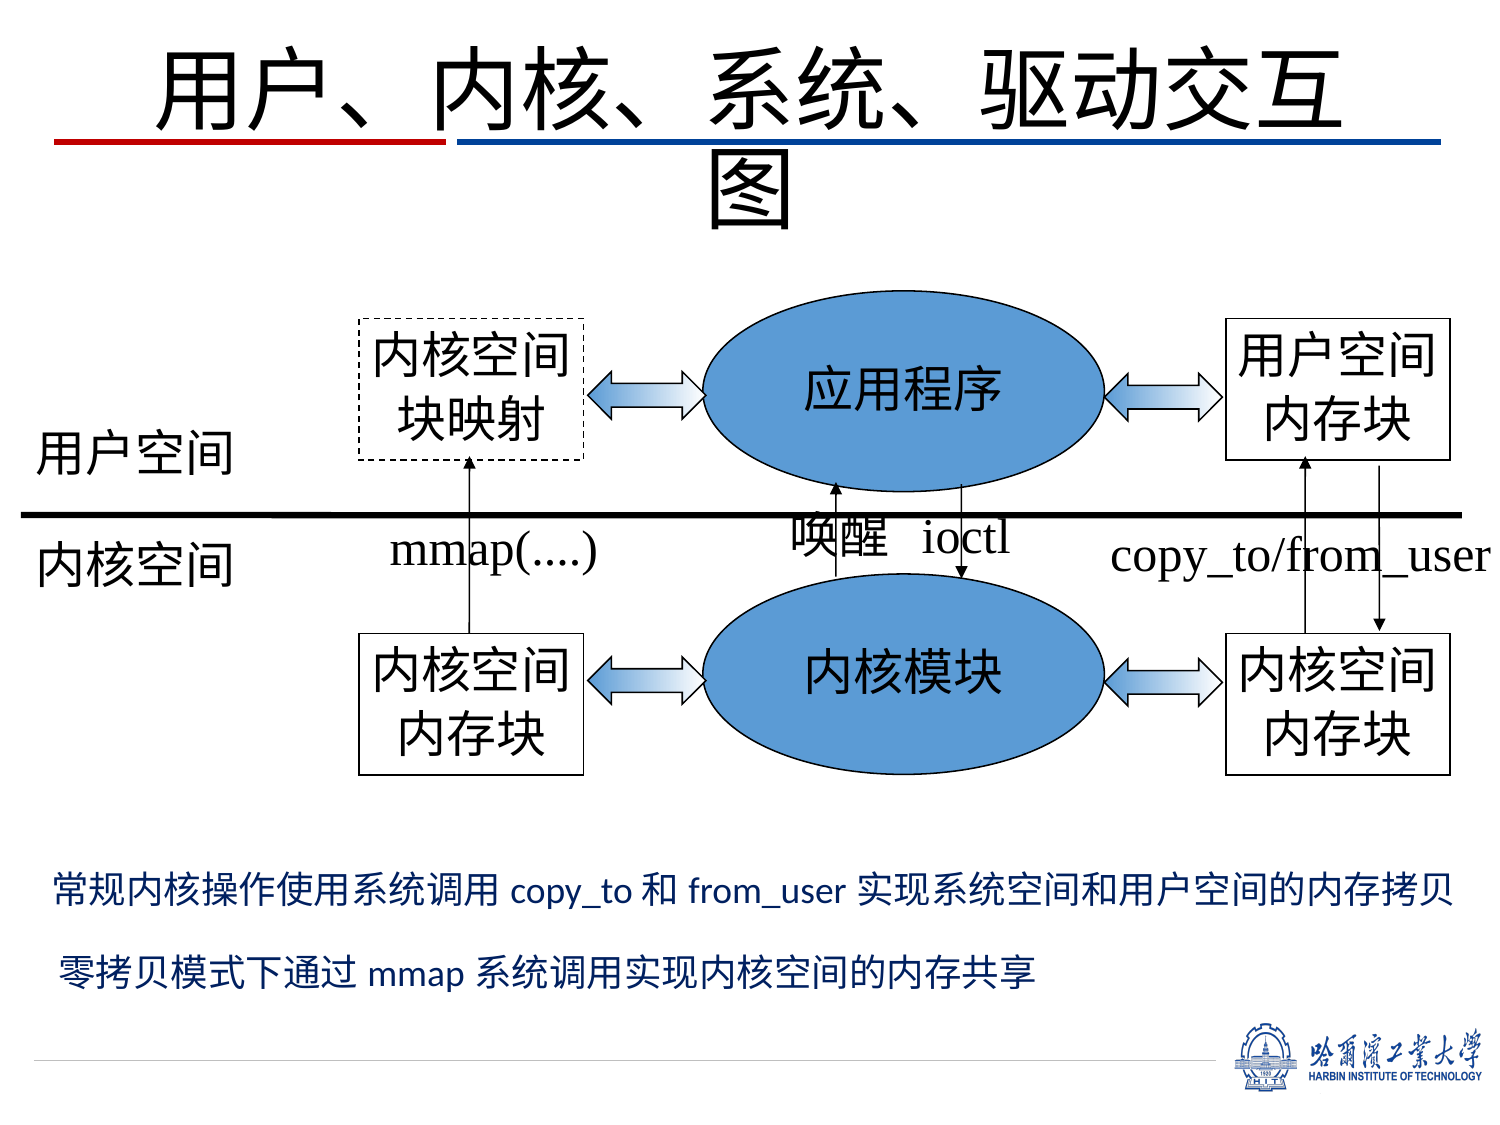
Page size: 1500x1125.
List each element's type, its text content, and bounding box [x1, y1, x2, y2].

text_box 常规内核操作使用系统调用copy_to和from_user实现系统空间和用户空间的内存拷贝 [36, 863, 1471, 919]
text_box [1104, 658, 1223, 706]
text_box [1373, 590, 1386, 631]
text_box 内核模块 [702, 573, 1105, 775]
text_box ioctl [906, 503, 1026, 572]
text_box 零拷贝模式下通过mmap系统调用实现内核空间的内存共享 [43, 947, 1052, 1003]
text_box [463, 456, 476, 515]
picture [1204, 1023, 1482, 1094]
text_box [1104, 373, 1223, 421]
text_box 内核空间 [20, 532, 251, 602]
text_box [587, 656, 706, 705]
text_box [1299, 456, 1312, 520]
text_box mmap(....) [374, 515, 614, 584]
text_box 用户空间 [20, 420, 251, 490]
text_box 唤醒 [837, 503, 905, 573]
text_box 应用程序 [702, 290, 1105, 492]
text_box 内核空间 内存块 [358, 633, 584, 775]
title 用户、内核、系统、驱动交互图 [103, 32, 1397, 250]
text_box [587, 371, 706, 420]
text_box 内核空间 内存块 [1225, 633, 1450, 775]
text_box [958, 572, 965, 579]
text_box 用户空间 内存块 [1225, 318, 1450, 461]
text_box [829, 482, 843, 577]
text_box 唤醒 [775, 503, 835, 573]
text_box 内核空间 块映射 [358, 318, 584, 461]
text_box copy_to/from_user [1095, 520, 1500, 590]
